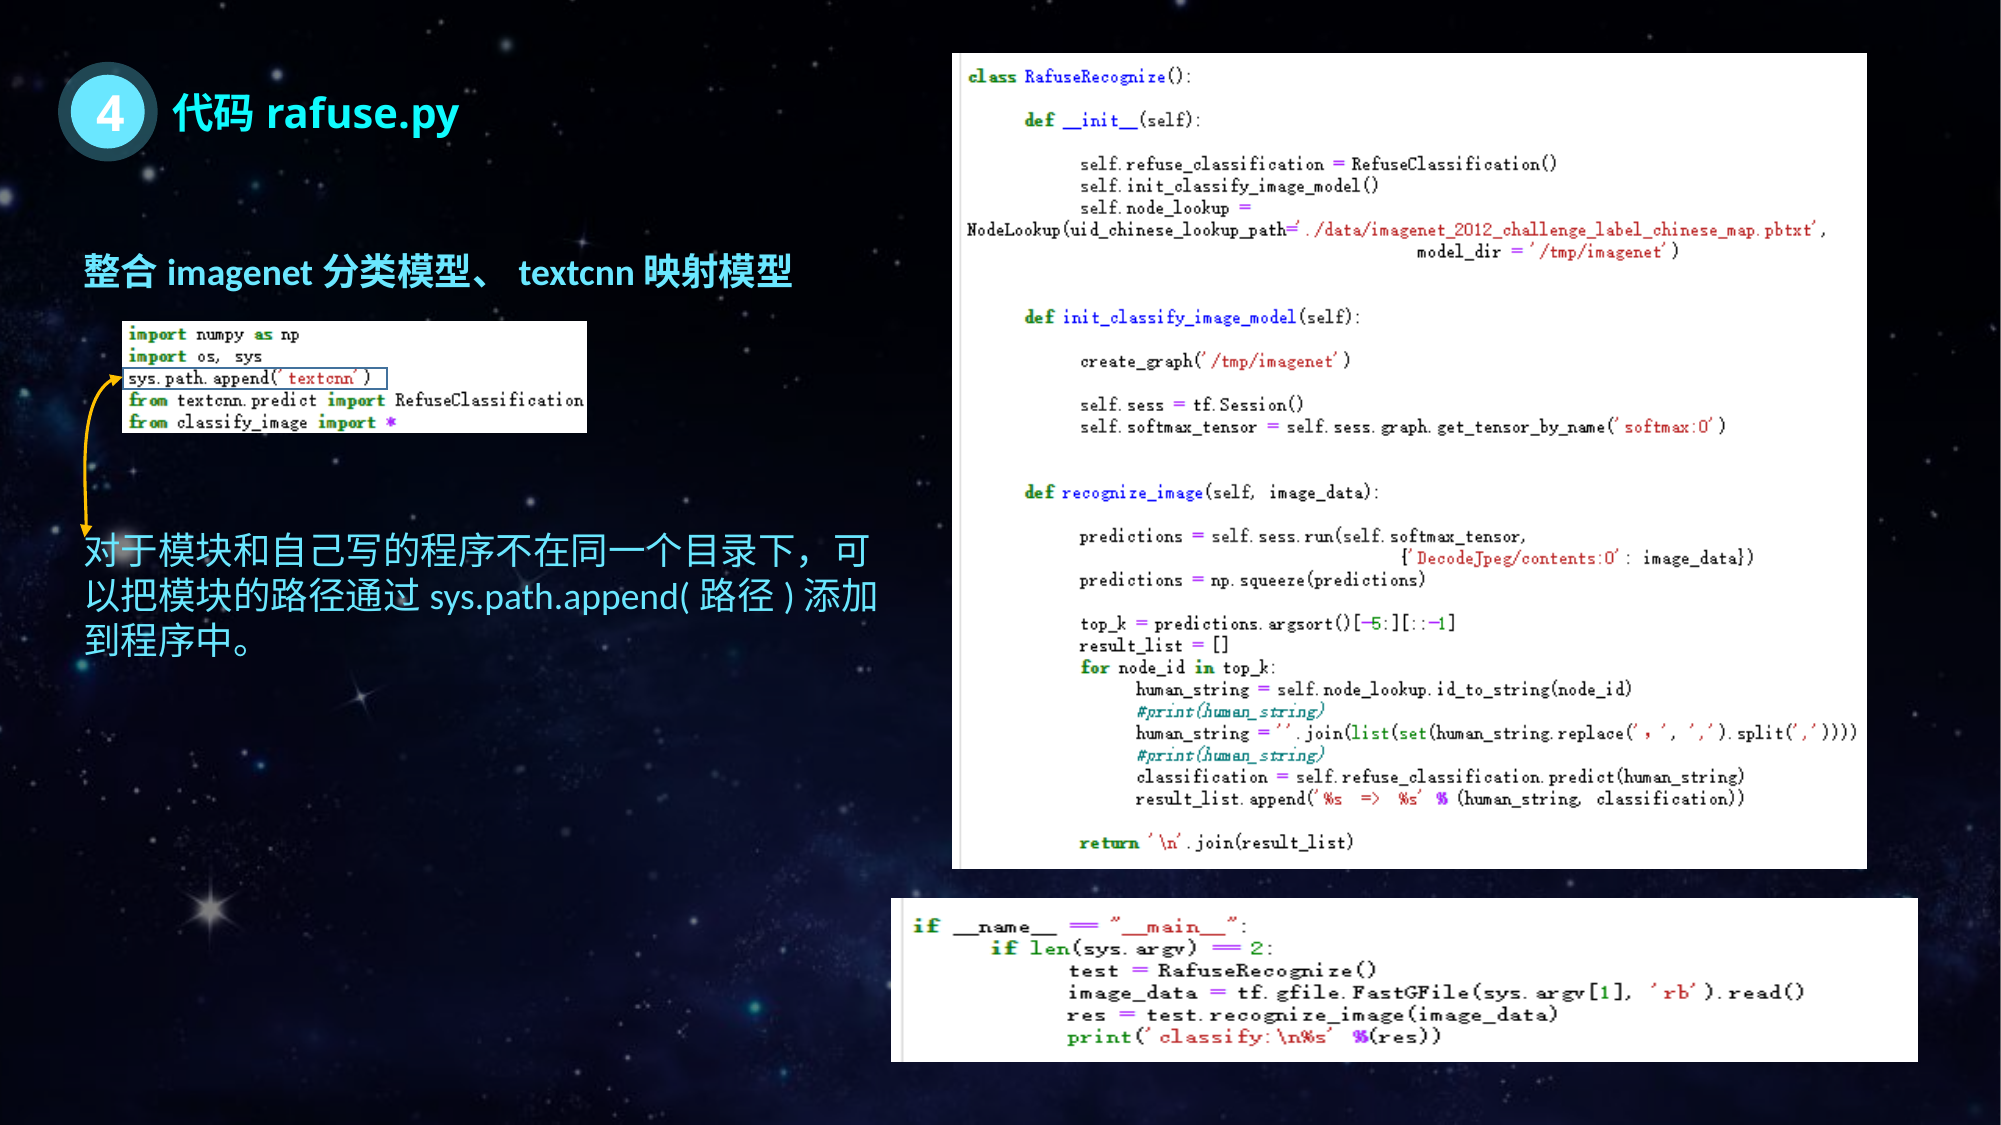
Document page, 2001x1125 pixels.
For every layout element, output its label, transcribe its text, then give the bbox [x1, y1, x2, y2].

text_box 代码rafuse.py [158, 78, 952, 144]
text_box 对于模块和自己写的程序不在同一个目录下，可以把模块的路径通过sys.path.append(路径)添加到程序中。 [68, 519, 900, 670]
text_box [84, 376, 123, 538]
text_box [58, 61, 158, 162]
text_box 整合imagenet分类模型、textcnn映射模型 [68, 240, 952, 301]
picture [0, 0, 2001, 1125]
